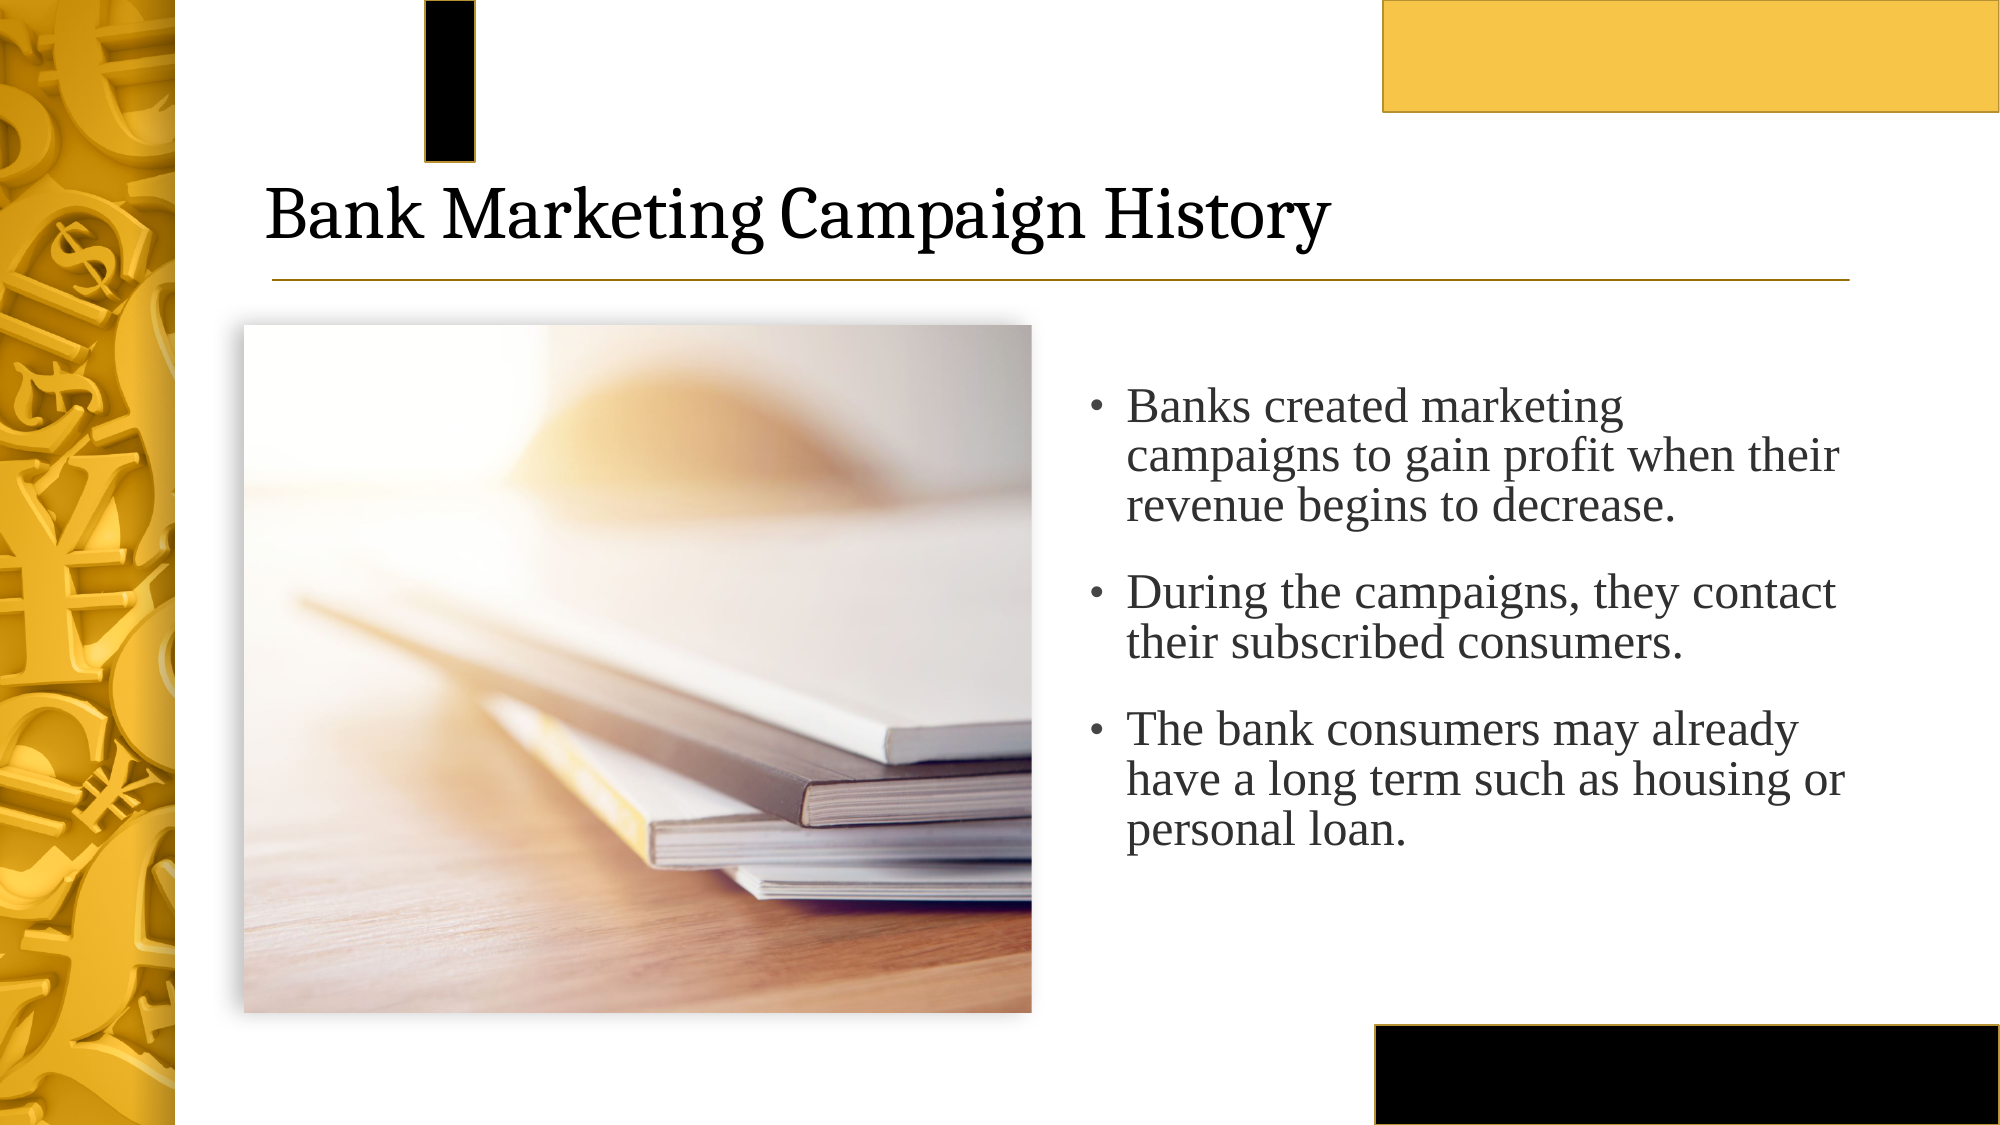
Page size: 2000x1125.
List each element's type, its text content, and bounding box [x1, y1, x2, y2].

list Banks created marketing campaigns to gain profit when their revenue begins to decrease. During the campaigns, they contact their subscribed consumers. The bank consumers may already have a long term such as housing or personal loan. [1074, 375, 1863, 1013]
picture [244, 325, 1032, 1013]
text_box [424, 0, 476, 163]
title Bank Marketing Campaign History [249, 61, 1863, 262]
text_box [1374, 1024, 2000, 1125]
picture [0, 0, 175, 1125]
text_box [1382, 0, 2000, 113]
